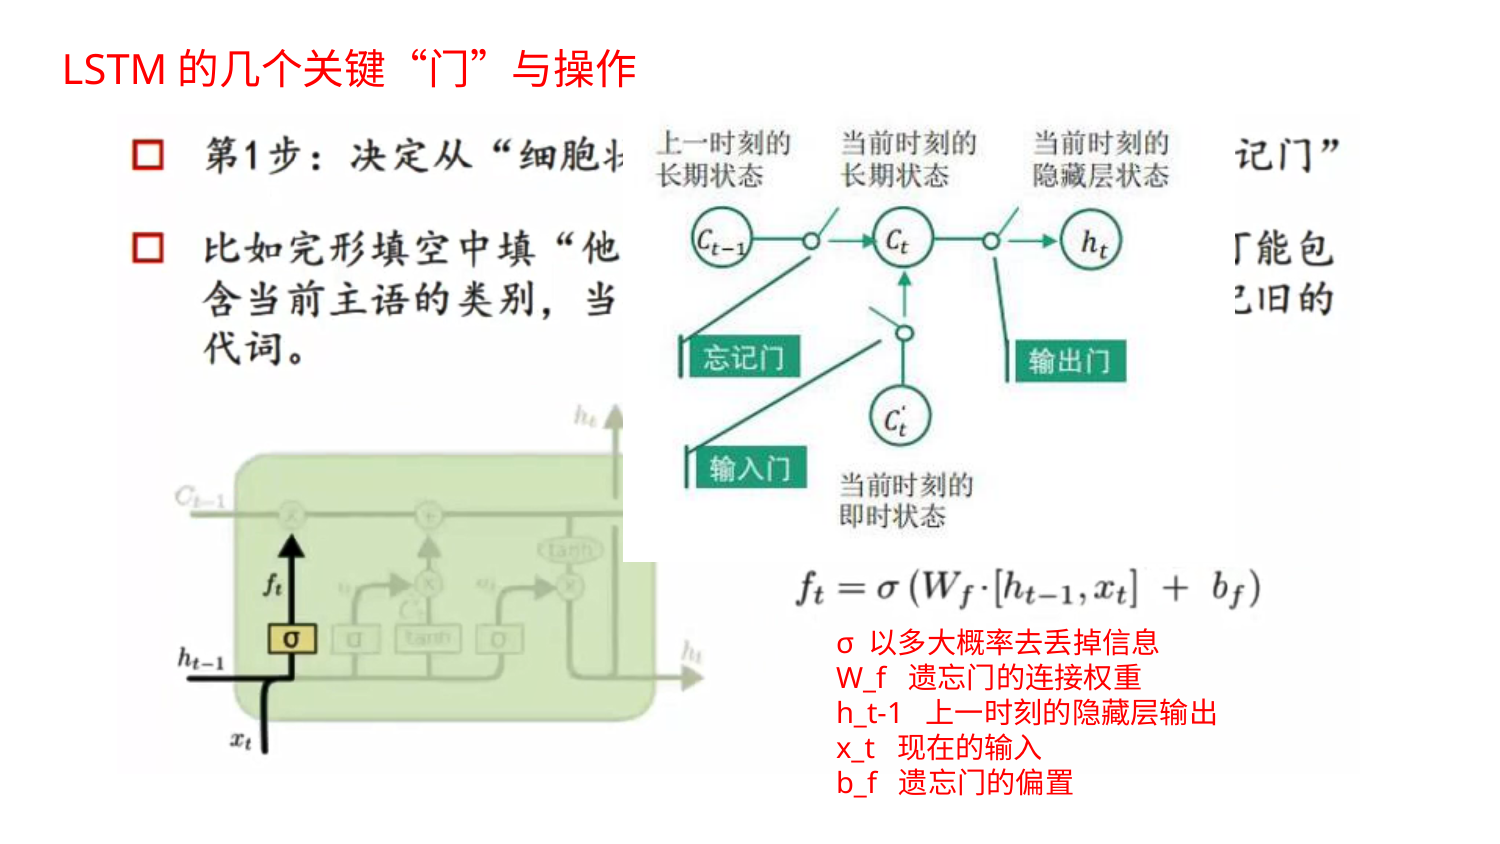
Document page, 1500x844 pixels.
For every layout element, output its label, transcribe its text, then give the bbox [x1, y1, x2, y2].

text_box LSTM的几个关键“门”与操作 [46, 35, 1360, 100]
text_box σ 以多大概率去丢掉信息 W_f 遗忘门的连接权重 h_t-1 上一时刻的隐藏层输出 x_t 现在的输入 b_f 遗忘门的偏置 [821, 782, 1331, 842]
picture [116, 100, 1360, 774]
